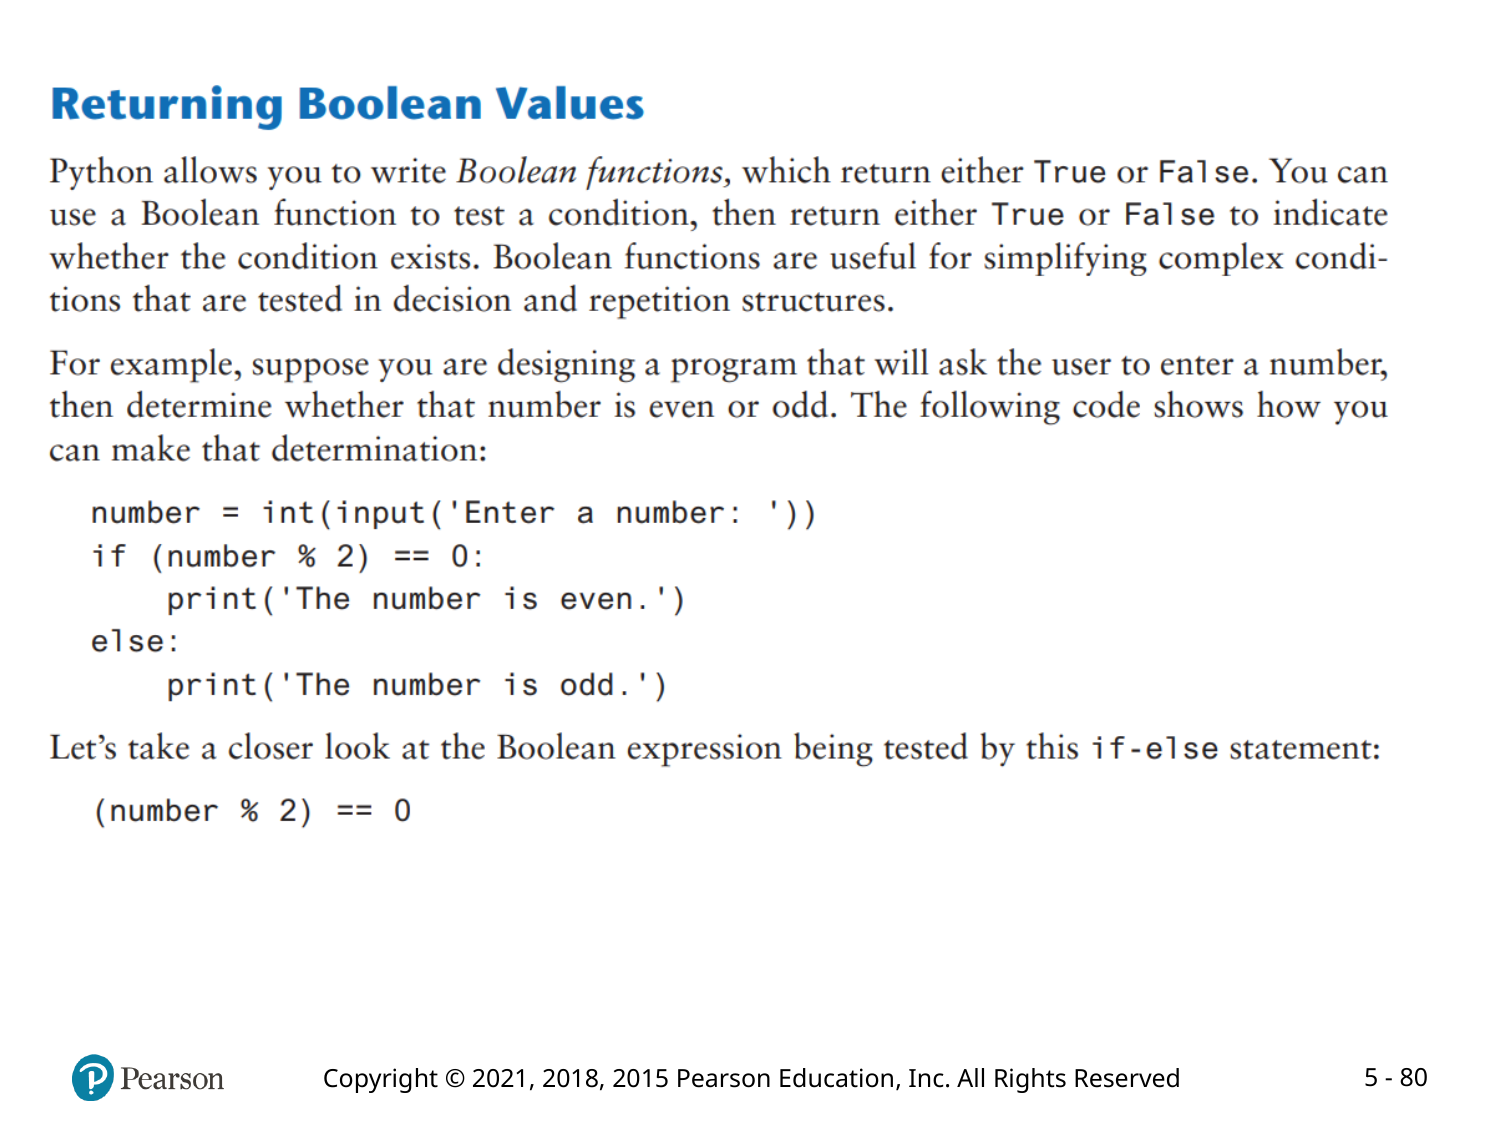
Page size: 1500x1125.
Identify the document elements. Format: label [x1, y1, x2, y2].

picture [3, 74, 1500, 851]
picture [72, 1054, 89, 1072]
picture [72, 1087, 83, 1101]
picture [99, 1054, 224, 1101]
picture [81, 1064, 107, 1089]
